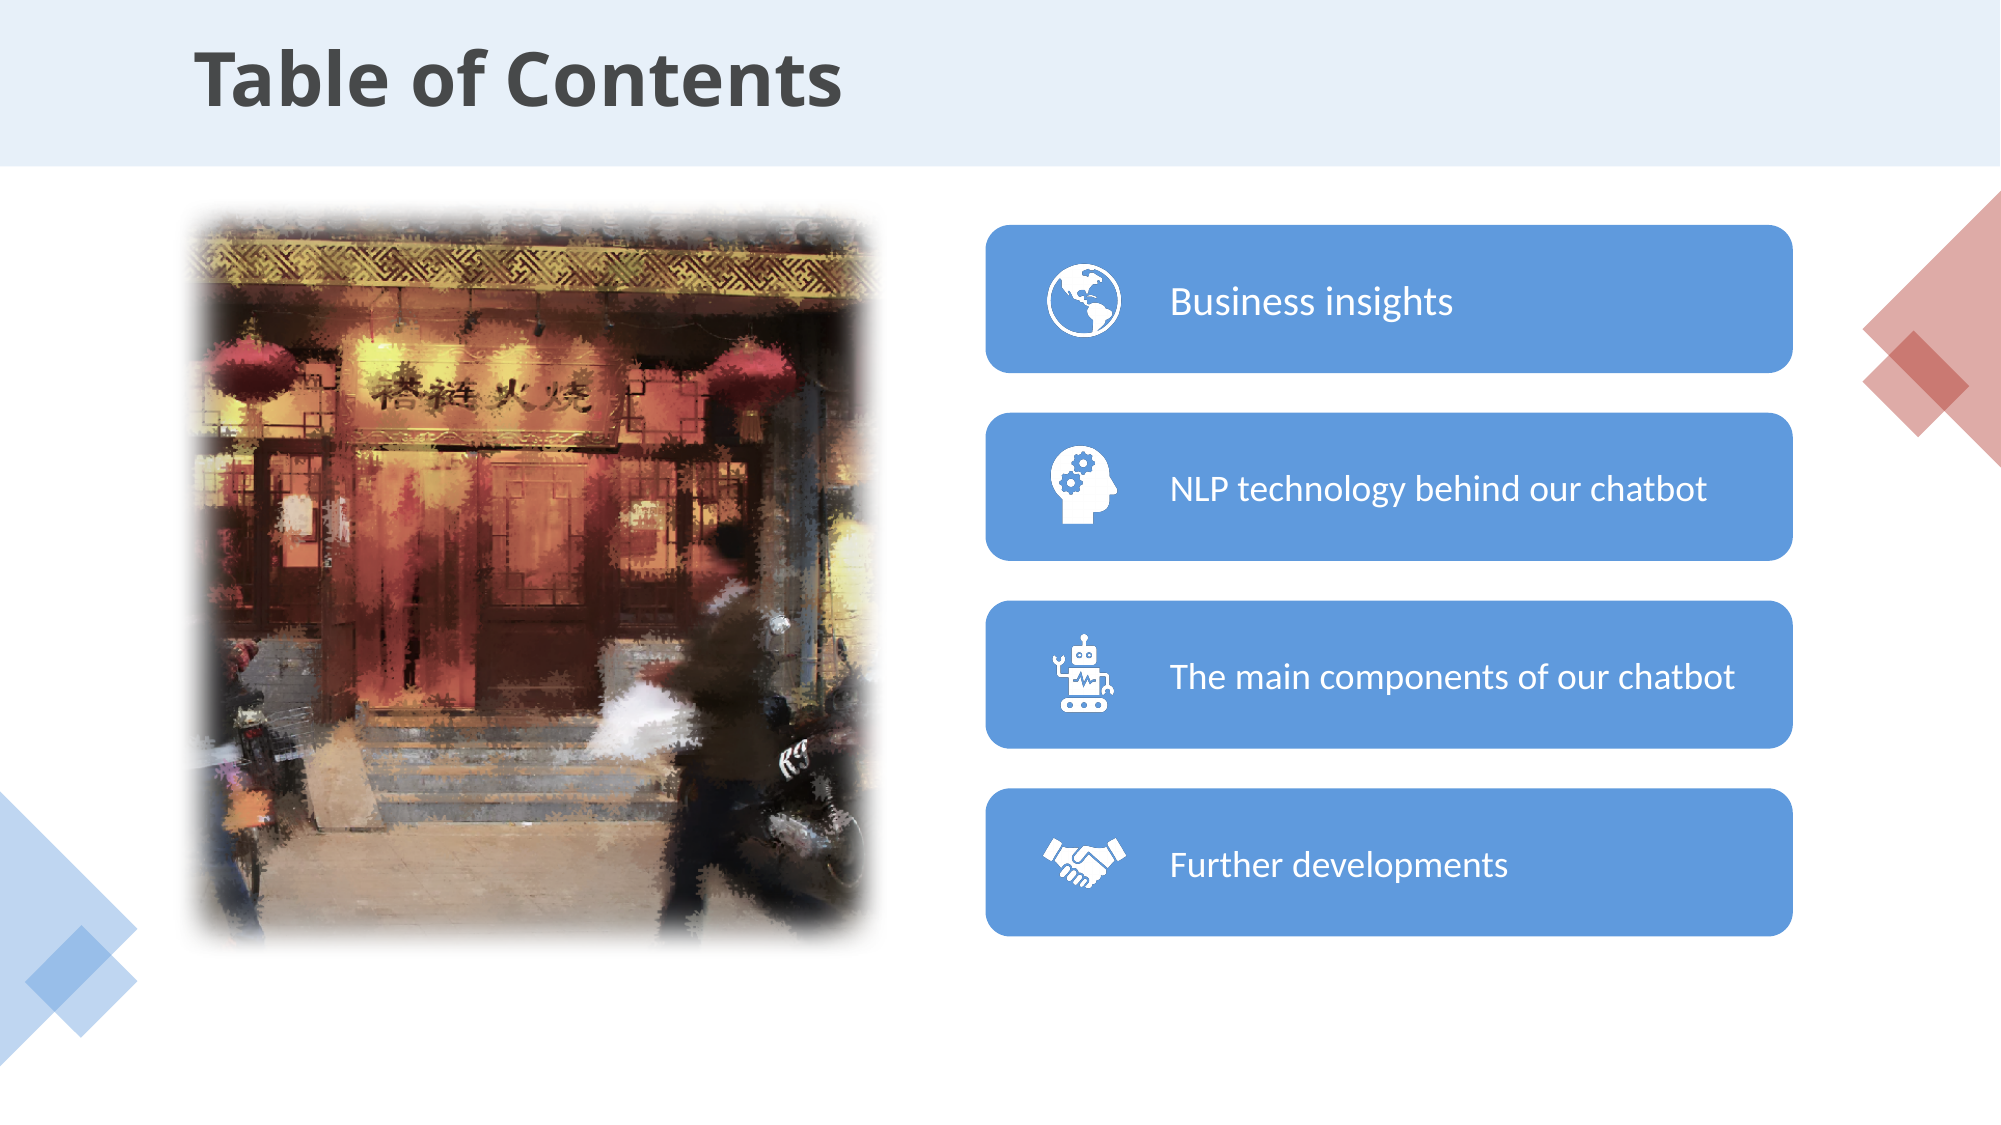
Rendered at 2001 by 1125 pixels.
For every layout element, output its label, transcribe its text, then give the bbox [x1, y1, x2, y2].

text_box [1037, 253, 1131, 348]
text_box [1037, 439, 1131, 534]
text_box Further developments [984, 787, 1794, 938]
text_box [1037, 816, 1132, 910]
picture [178, 197, 887, 956]
text_box NLP technology behind our chatbot [984, 411, 1794, 562]
title Table of Contents [178, 0, 1852, 165]
picture [1037, 628, 1131, 721]
text_box The main components of our chatbot [984, 599, 1794, 750]
text_box Business insights [984, 223, 1794, 375]
